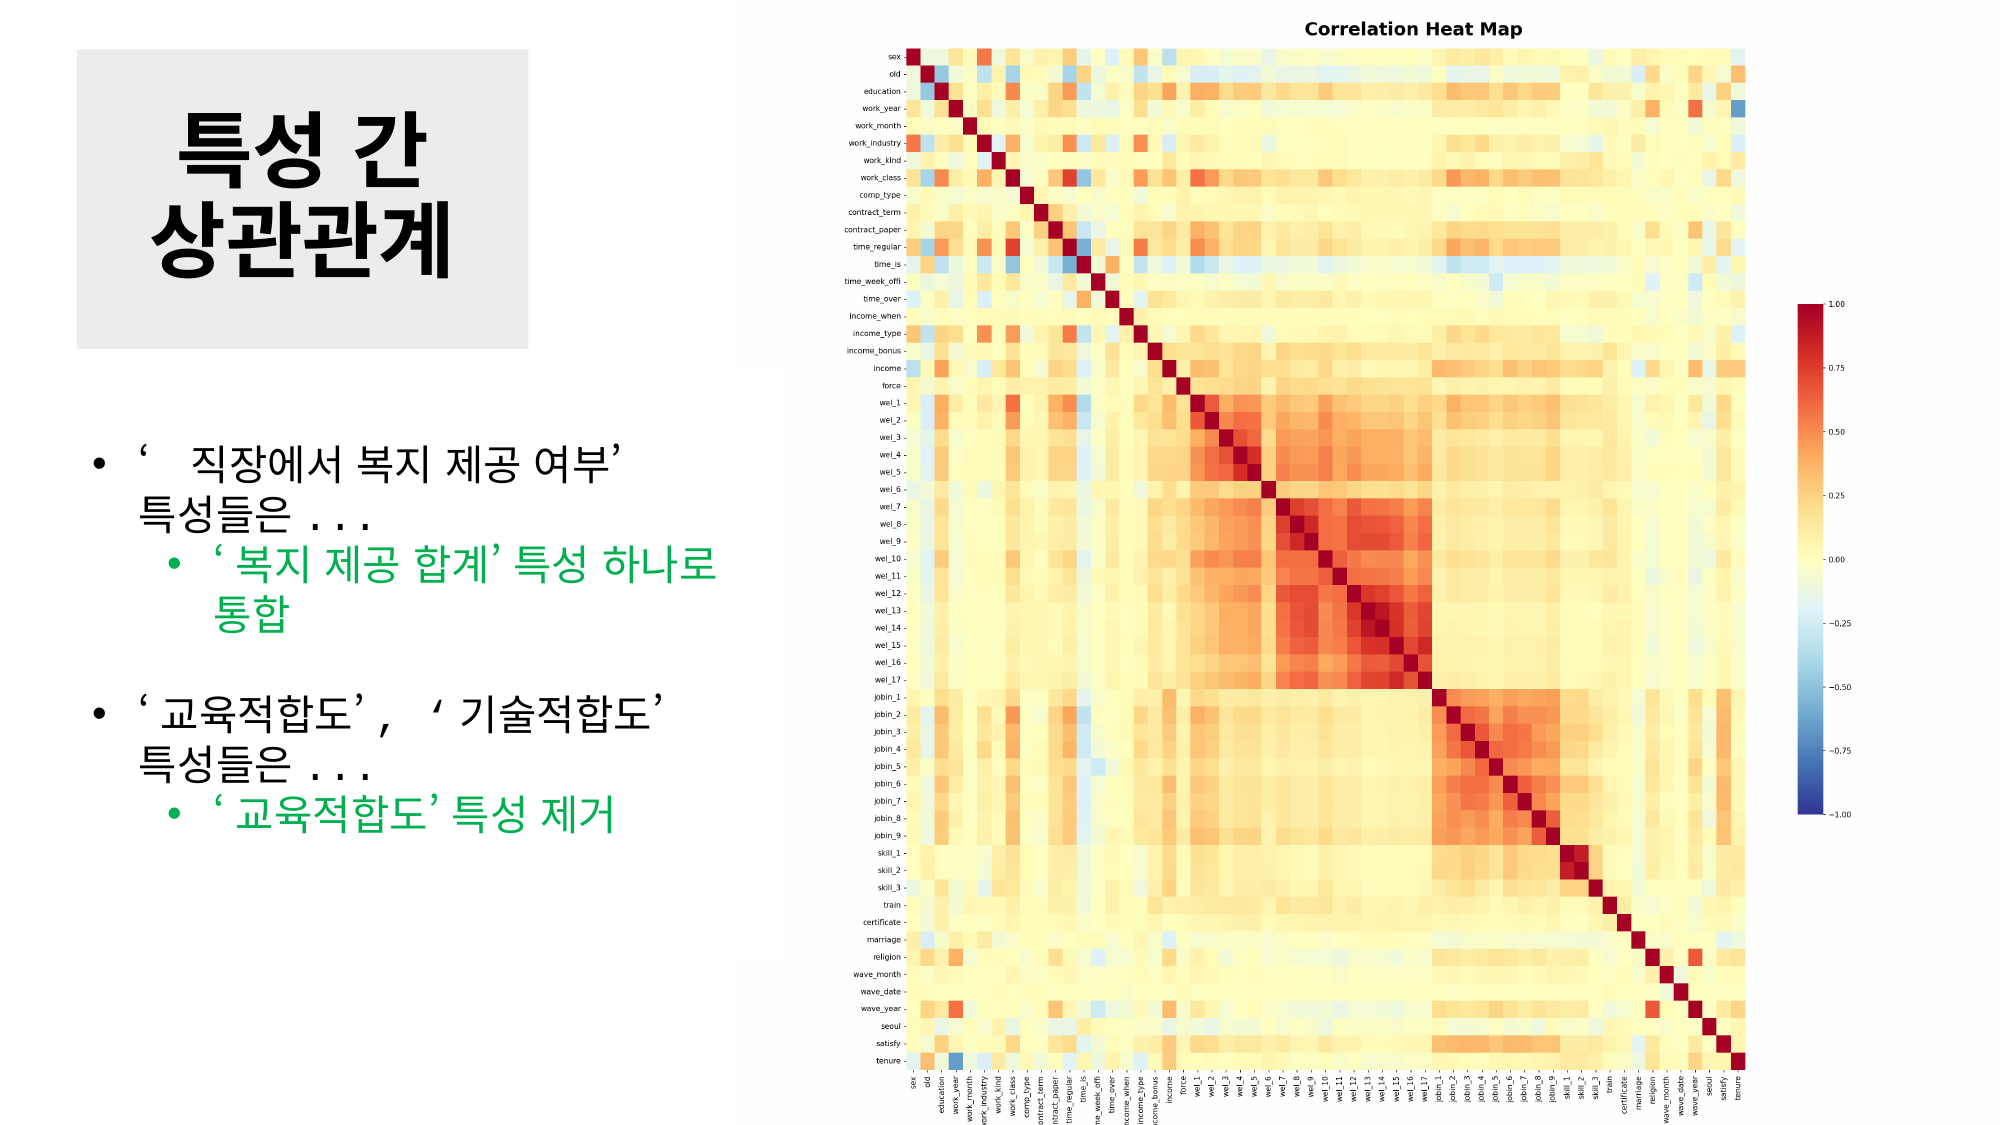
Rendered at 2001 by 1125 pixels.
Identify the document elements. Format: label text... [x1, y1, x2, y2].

text_box ‘직장에서 복지 제공 여부’ 특성들은... ‘복지 제공 합계’ 특성 하나로 통합 ‘교육적합도’, ‘기술적합도’ 특성들은... ‘교육적합도’ 특성 제거 [76, 365, 737, 962]
picture [737, 0, 2000, 1125]
title 특성 간 상관관계 [77, 49, 529, 349]
